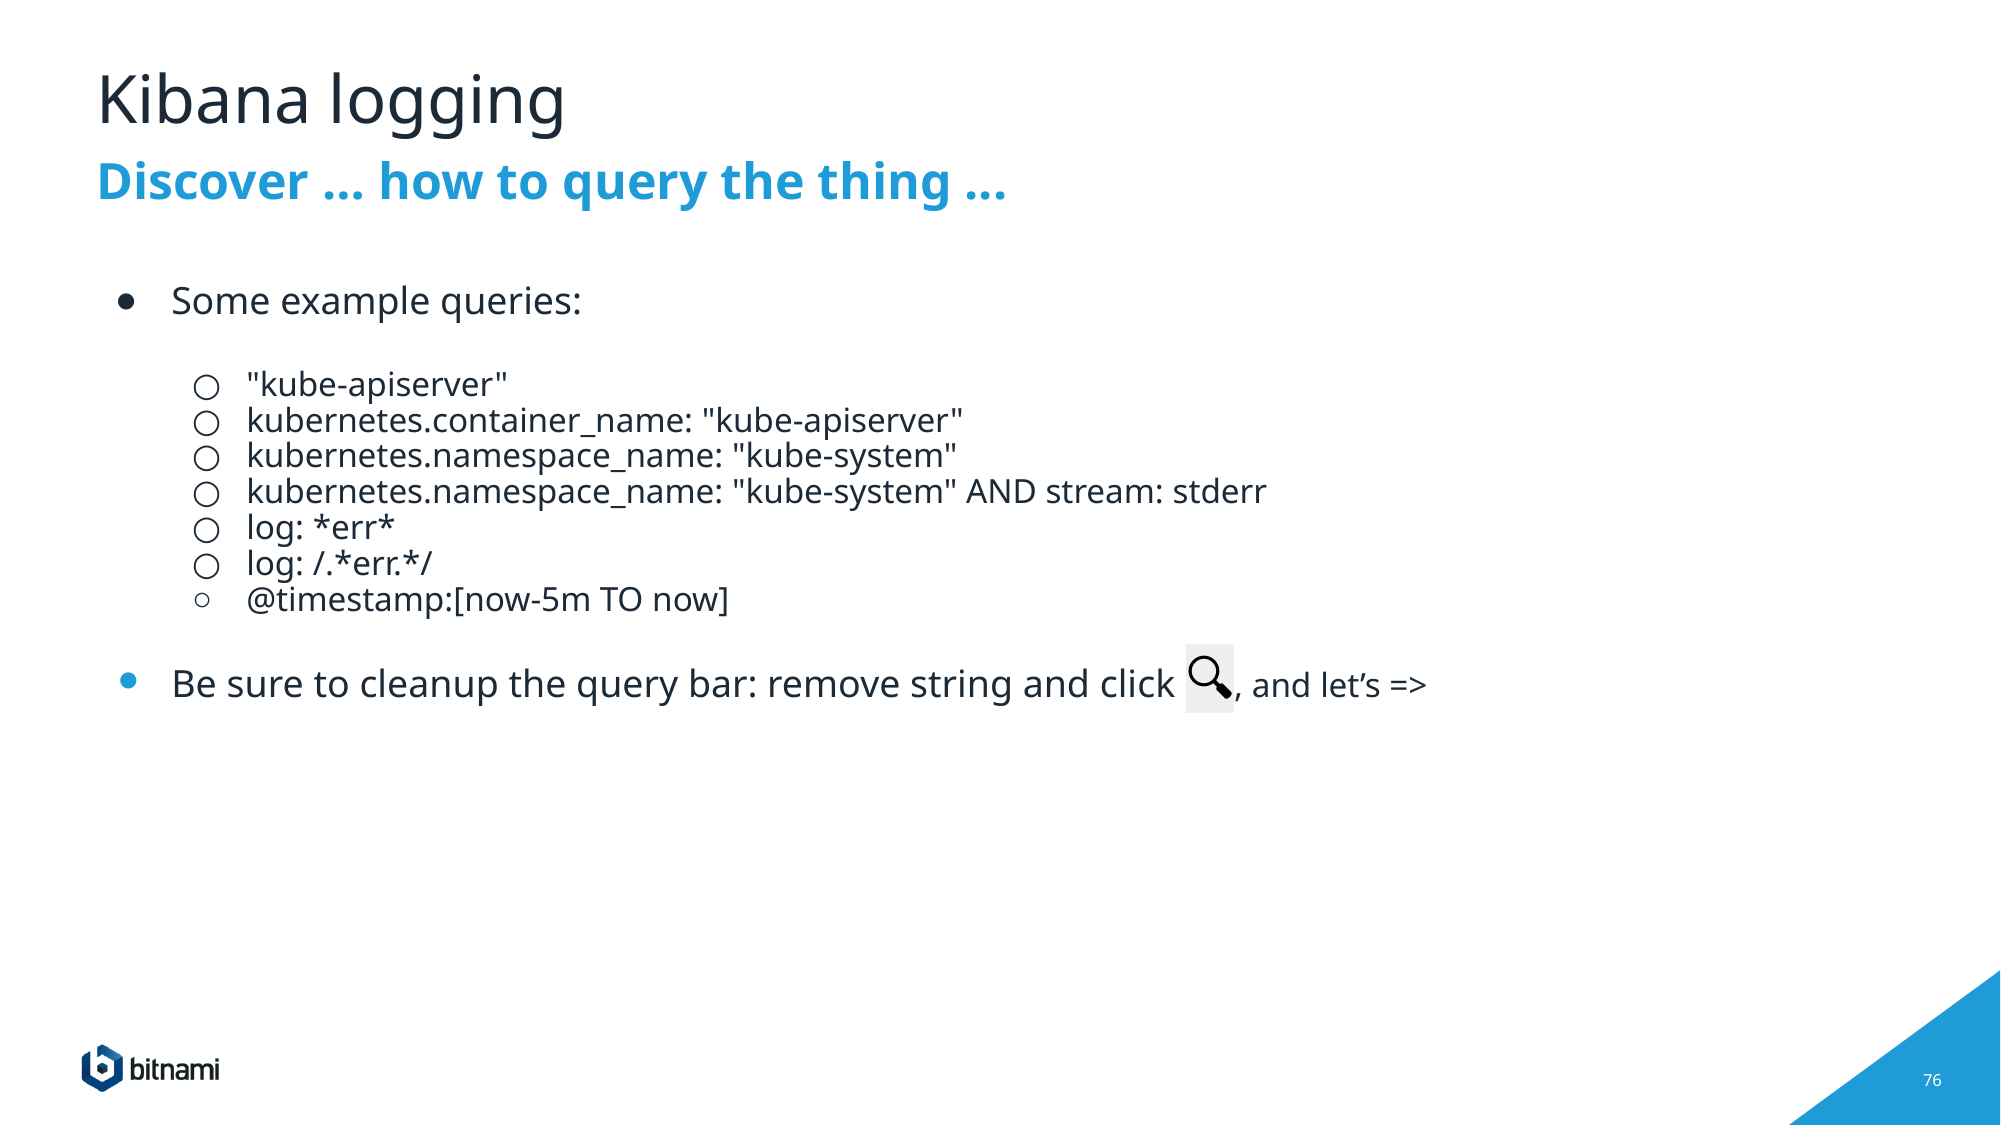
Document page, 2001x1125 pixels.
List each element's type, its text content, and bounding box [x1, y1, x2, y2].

picture [75, 1040, 225, 1096]
title Kibana logging [81, 52, 1912, 153]
slide_number ‹#› [1902, 1051, 1958, 1111]
list Some example queries: "kube-apiserver" kubernetes.container_name: "kube-apiserver" kubernetes.namespace_name: "kube-system" kubernetes.namespace_name: "kube-system" AND stream: stderr log: *err* log: /.*err.*/ @timestamp:[now-5m TO now] Be sure to cleanup the query bar: remove string and click 🔍, and let’s => [81, 266, 1912, 981]
list Discover … how to query the thing ... [81, 153, 1912, 253]
